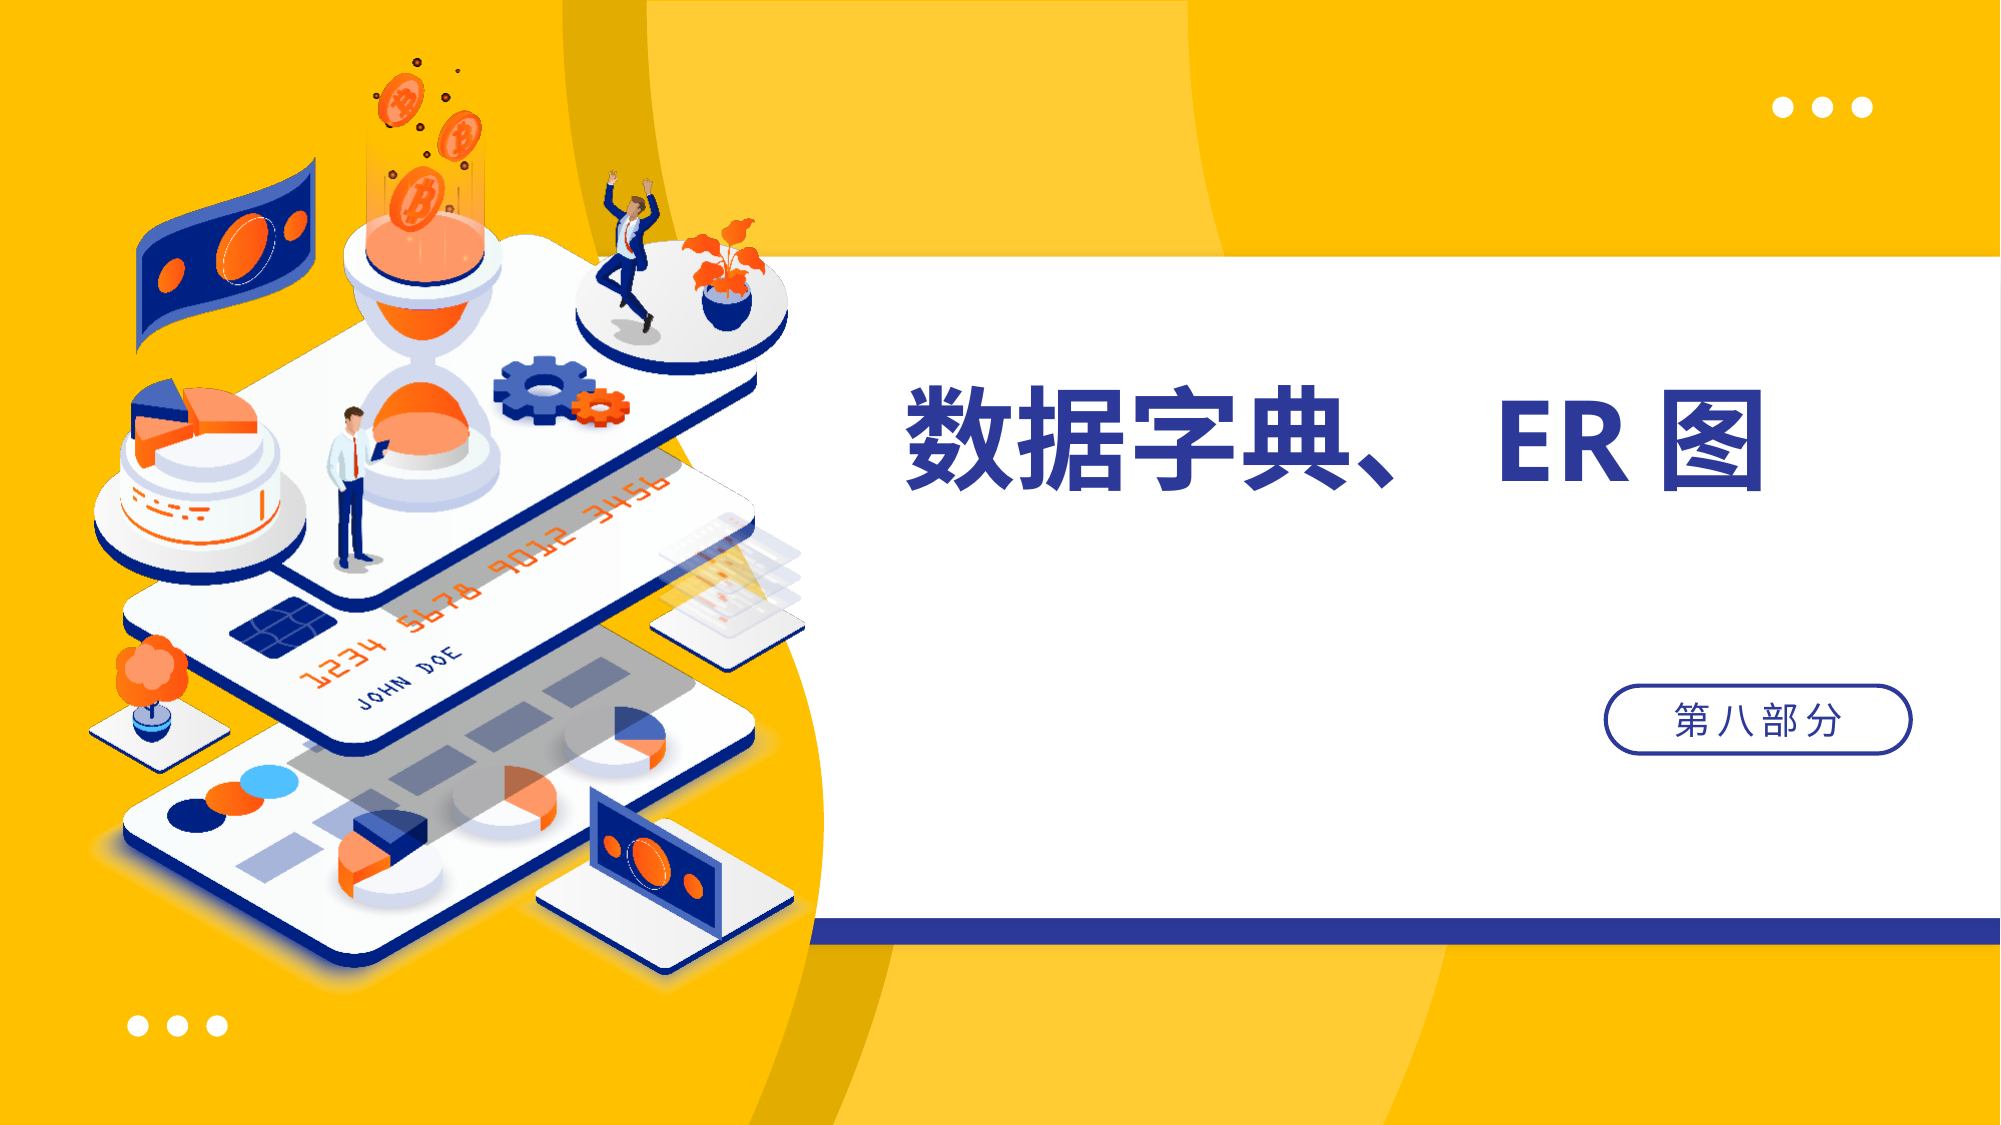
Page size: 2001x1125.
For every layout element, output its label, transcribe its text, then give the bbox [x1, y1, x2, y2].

text_box 第八部分 [1604, 684, 1912, 755]
picture [86, 58, 820, 997]
text_box 数据字典、ER图 [888, 361, 1785, 512]
